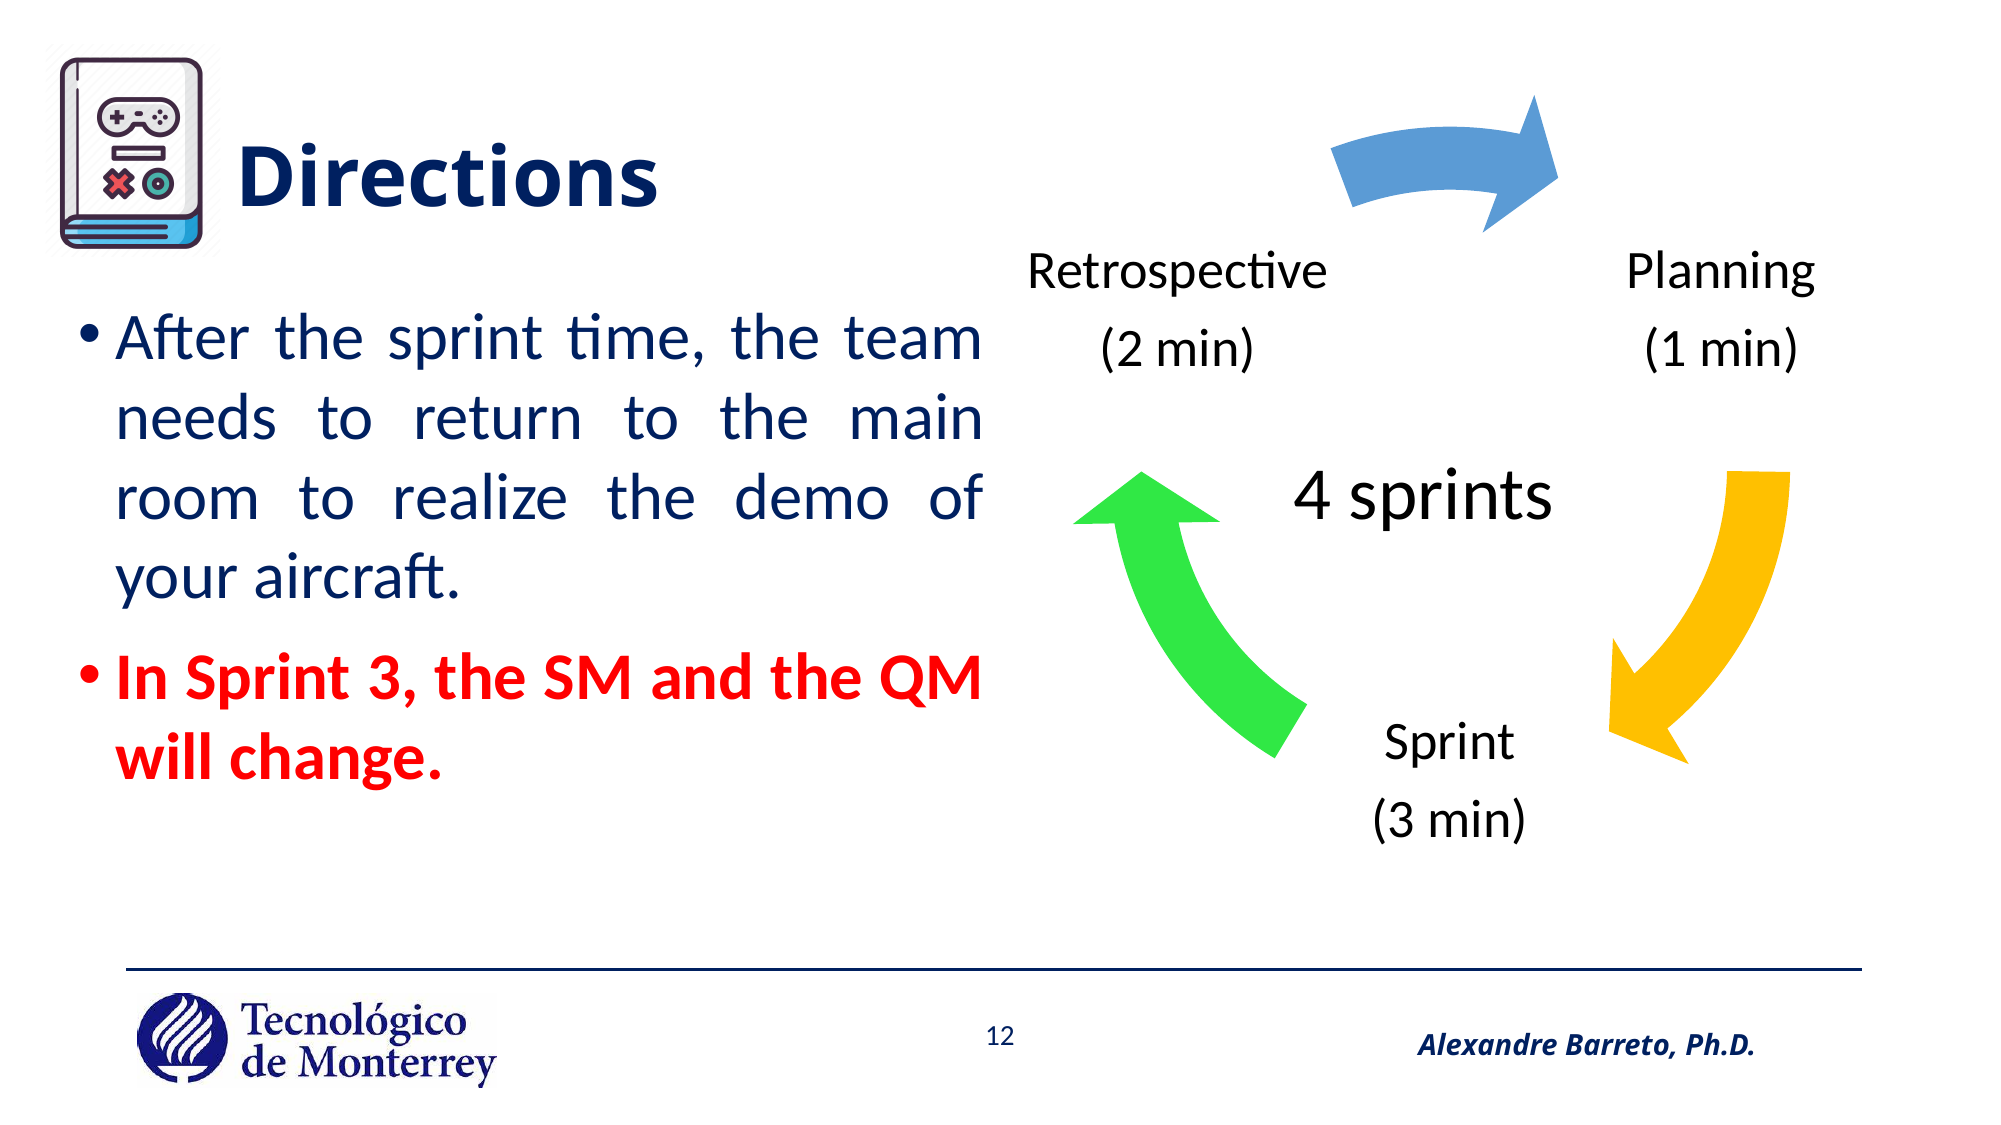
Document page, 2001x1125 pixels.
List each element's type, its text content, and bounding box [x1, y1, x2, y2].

list After the sprint time, the team needs to return to the main room to realize the demo of your aircraft. In Sprint 3, the SM and the QM will change. [62, 285, 962, 920]
title Directions [220, 14, 779, 346]
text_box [962, 84, 1937, 943]
picture [45, 44, 221, 257]
picture [137, 993, 497, 1088]
